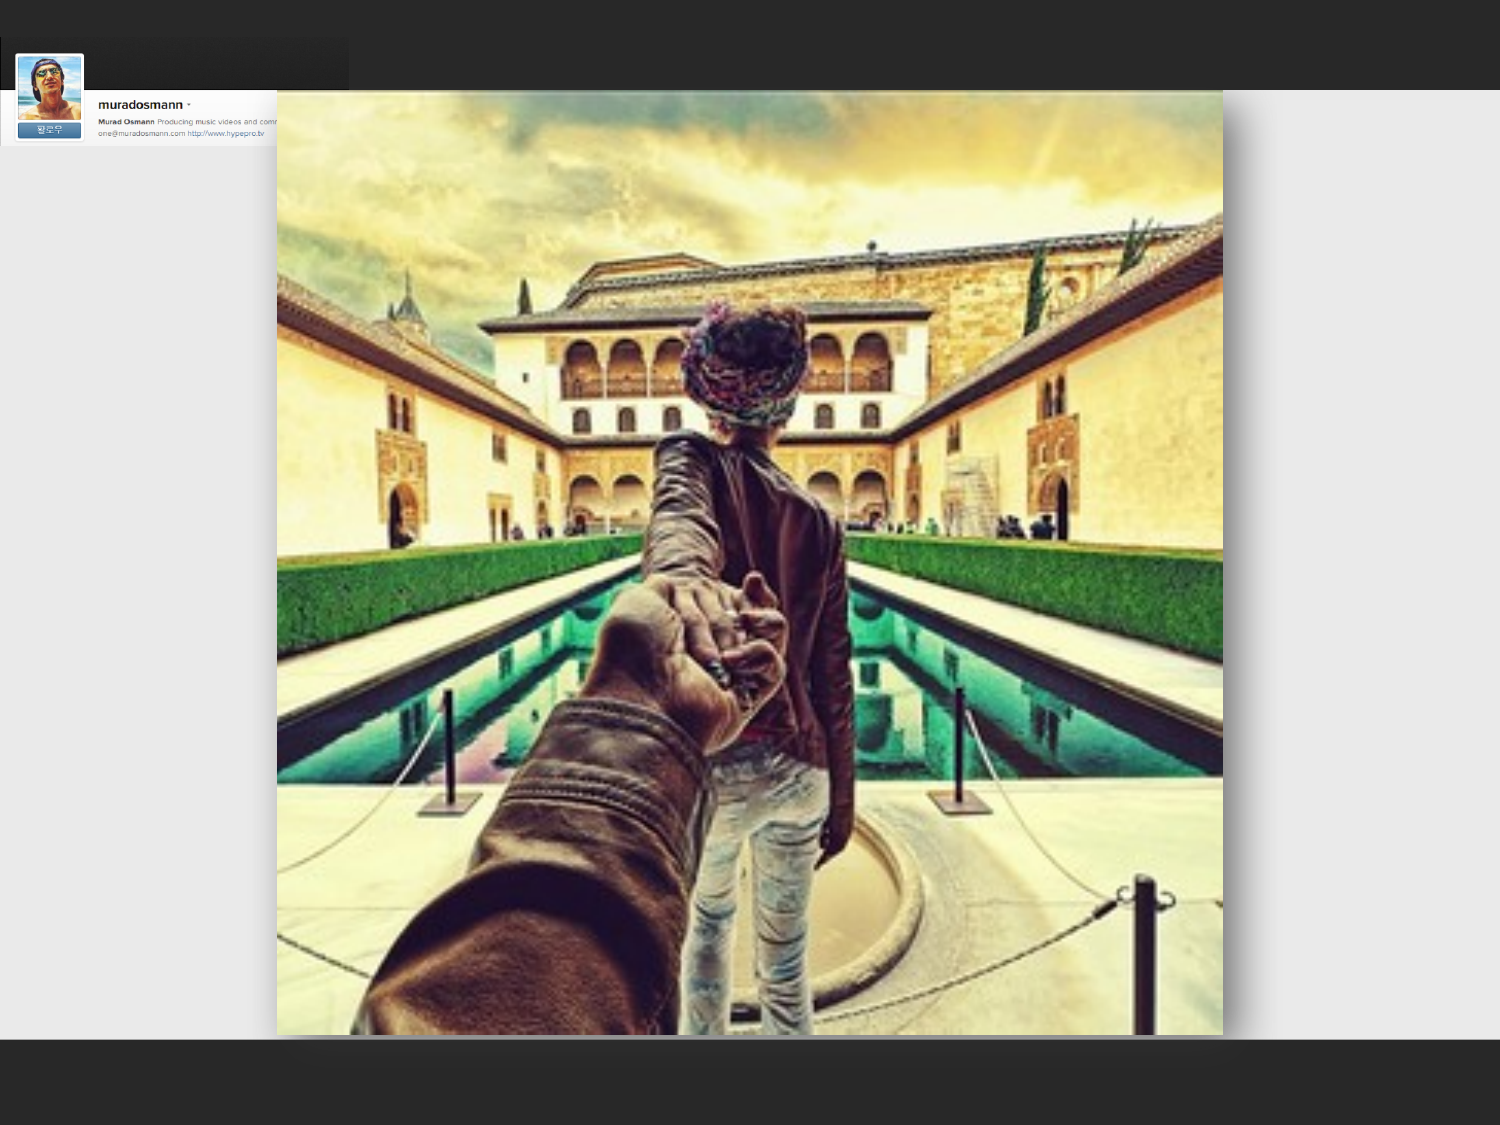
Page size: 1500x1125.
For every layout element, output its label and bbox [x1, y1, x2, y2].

picture [0, 37, 1223, 1036]
